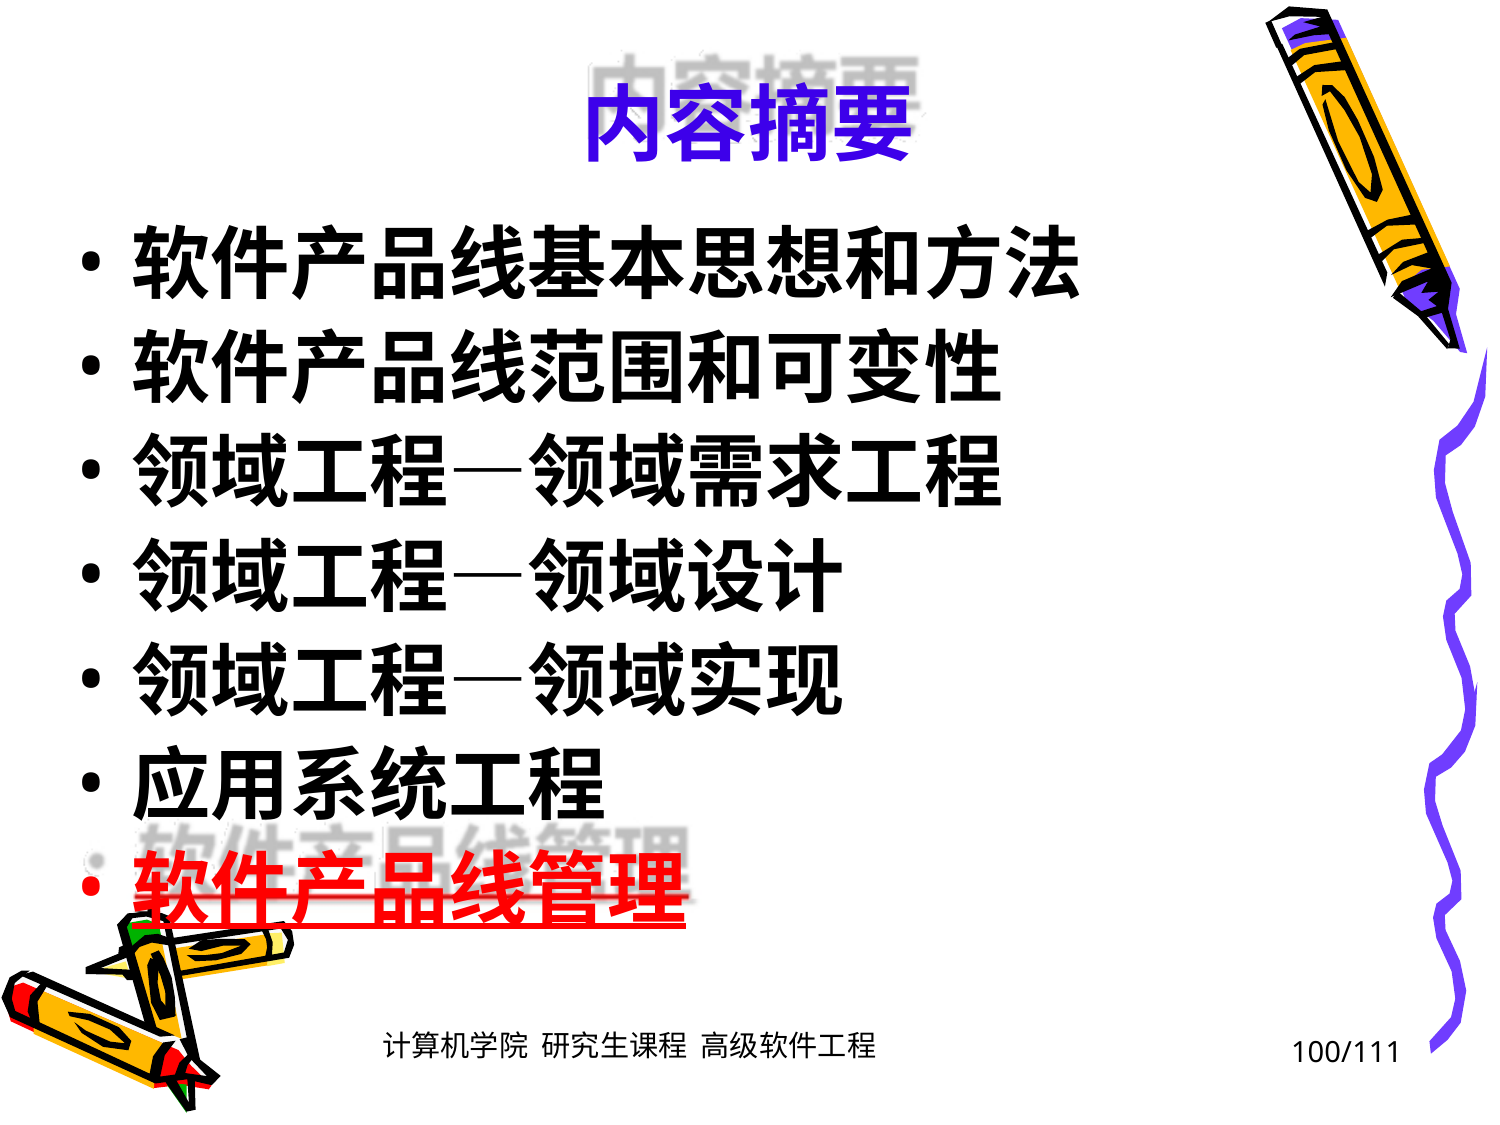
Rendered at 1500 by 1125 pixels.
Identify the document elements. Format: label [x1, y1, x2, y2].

text_box [1421, 344, 1490, 1056]
text_box [0, 62, 1083, 1116]
text_box [1291, 1029, 1403, 1077]
picture [78, 816, 703, 913]
picture [585, 47, 928, 144]
text_box [76, 197, 107, 939]
text_box [1263, 4, 1470, 356]
text_box [382, 1035, 877, 1070]
